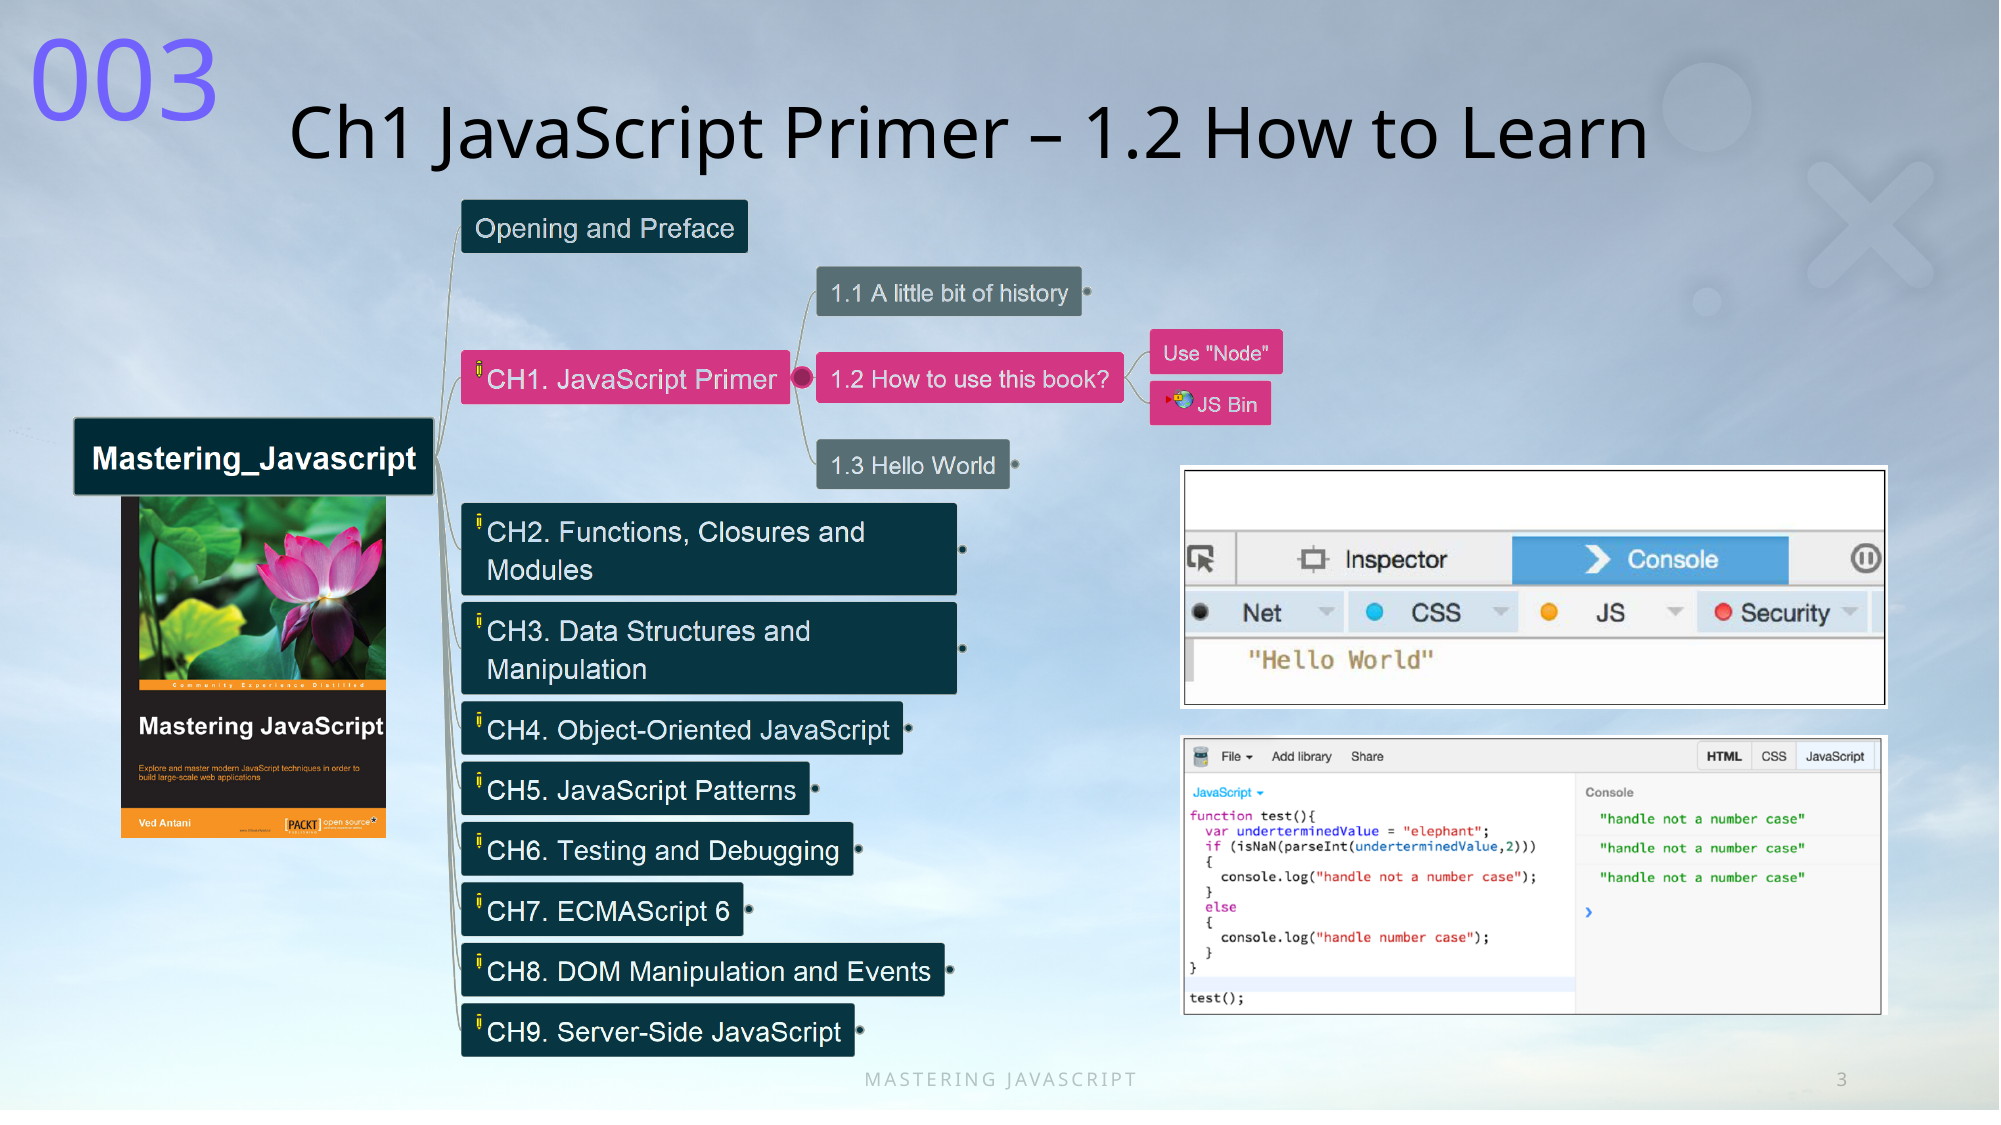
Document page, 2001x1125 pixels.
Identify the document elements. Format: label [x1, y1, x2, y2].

list [0, 0, 1999, 1110]
picture [61, 187, 1888, 1075]
